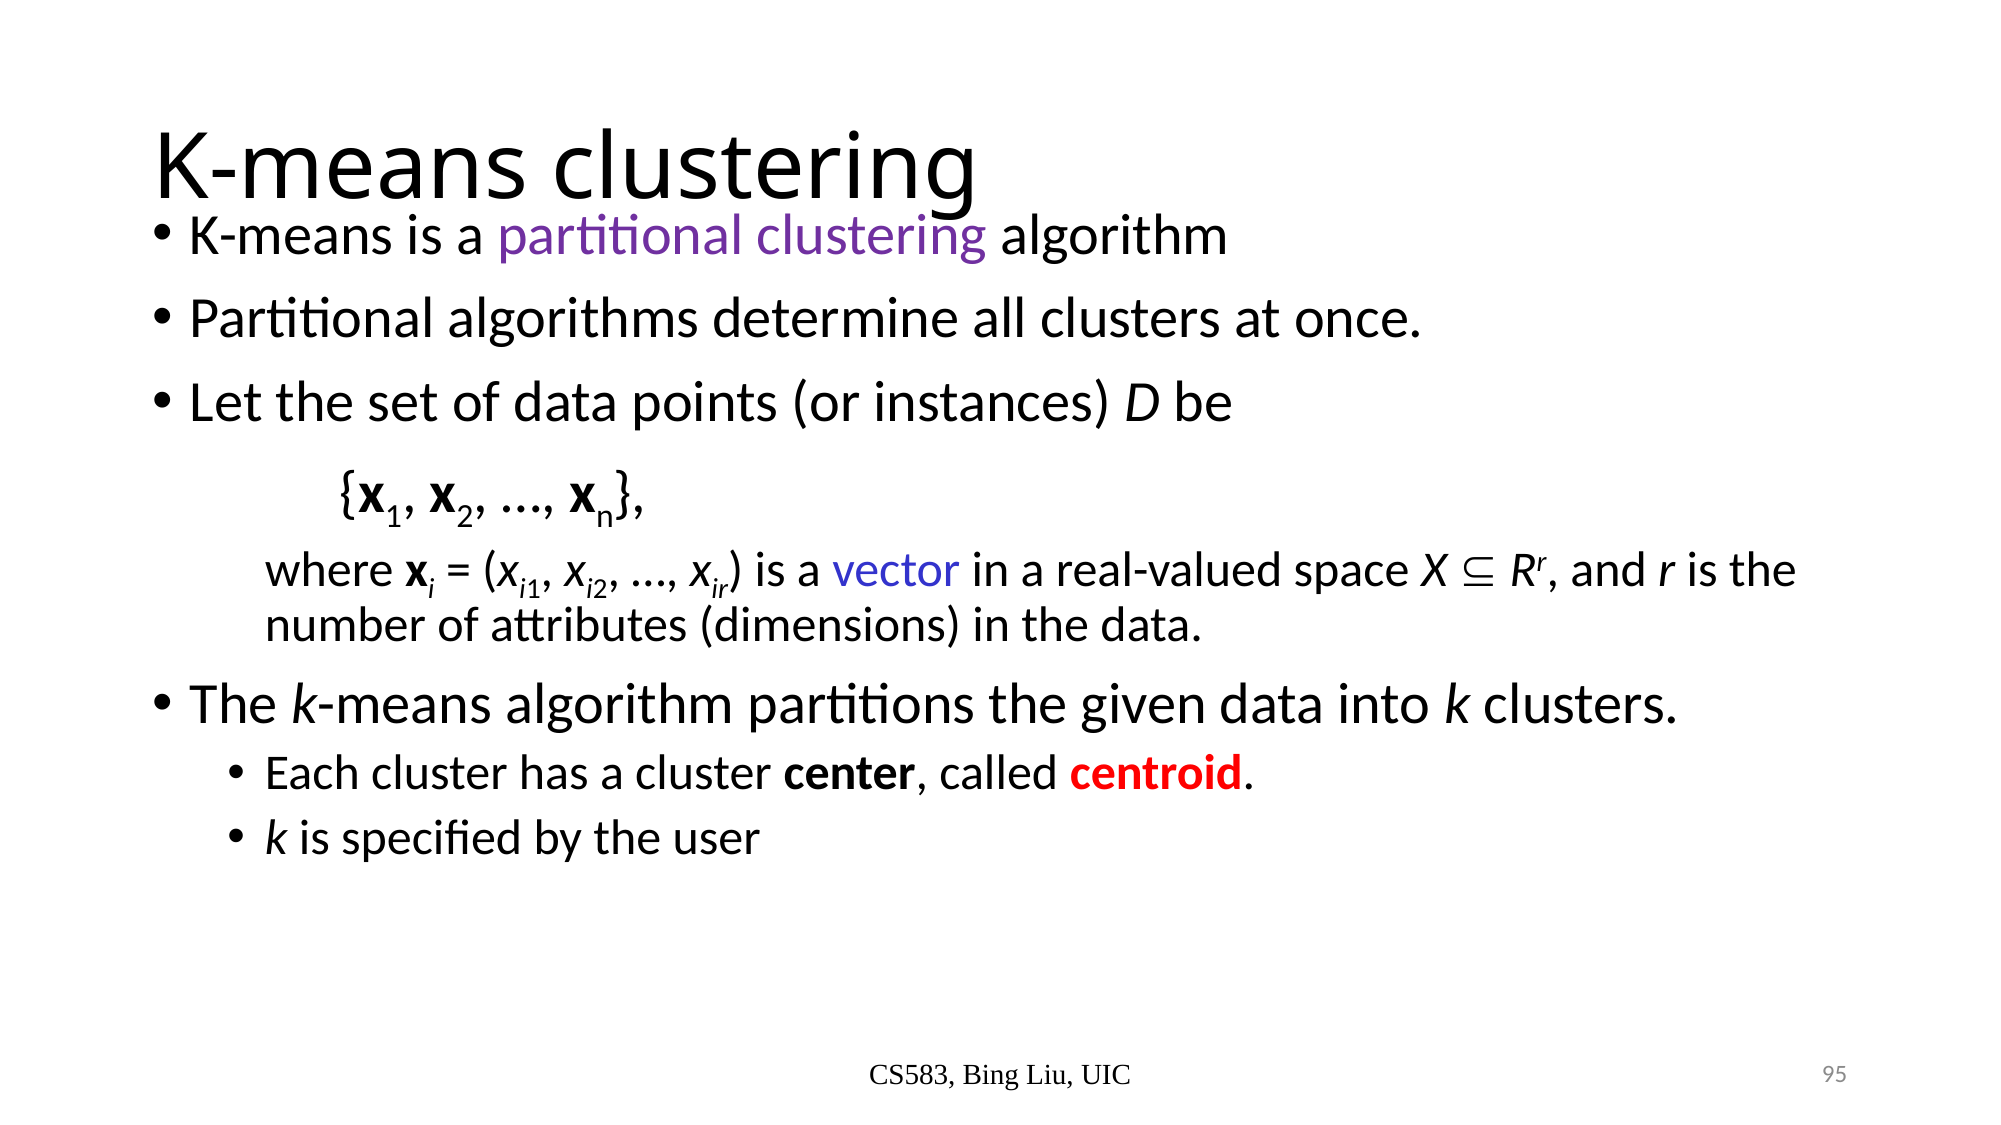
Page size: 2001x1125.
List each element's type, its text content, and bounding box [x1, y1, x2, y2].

footer CS583, Bing Liu, UIC [662, 1042, 1338, 1103]
list K-means is a partitional clustering algorithm Partitional algorithms determine all clusters at once. Let the set of data points (or instances) D be {x1, x2, …, xn}, where xi = (xi1, xi2, …, xir) is a vector in a real-valued space X  Rr, and r is the number of attributes (dimensions) in the data. The k-means algorithm partitions the given data into k clusters. Each cluster has a cluster center, called centroid. k is specified by the user [137, 196, 1825, 1006]
slide_number 95 [1412, 1042, 1863, 1103]
title K-means clustering [137, 59, 1863, 278]
